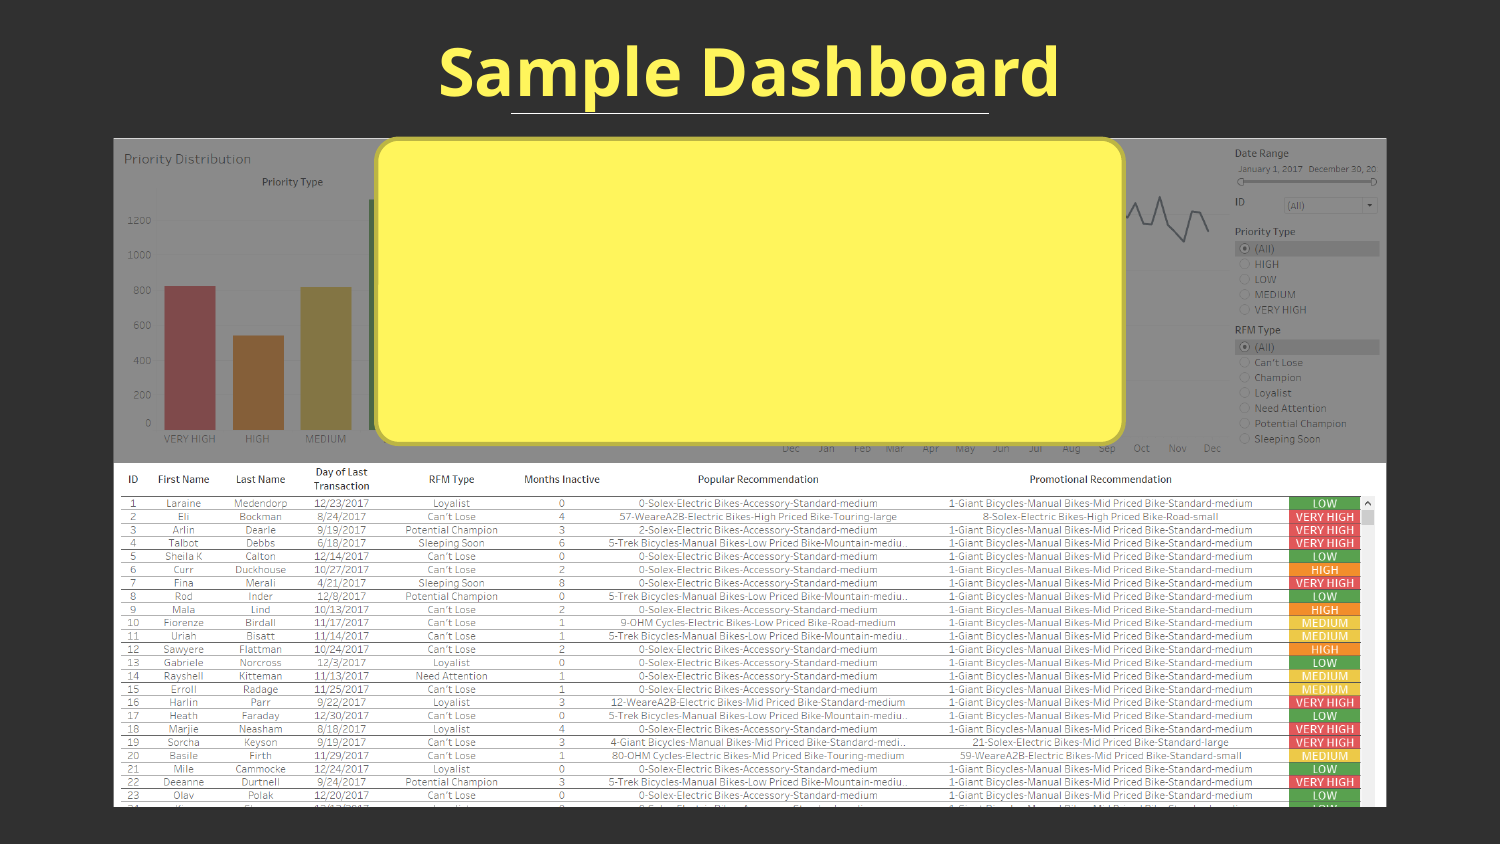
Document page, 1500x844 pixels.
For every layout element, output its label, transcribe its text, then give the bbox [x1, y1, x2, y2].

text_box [113, 138, 1387, 807]
title Sample Dashboard [380, 14, 1120, 137]
